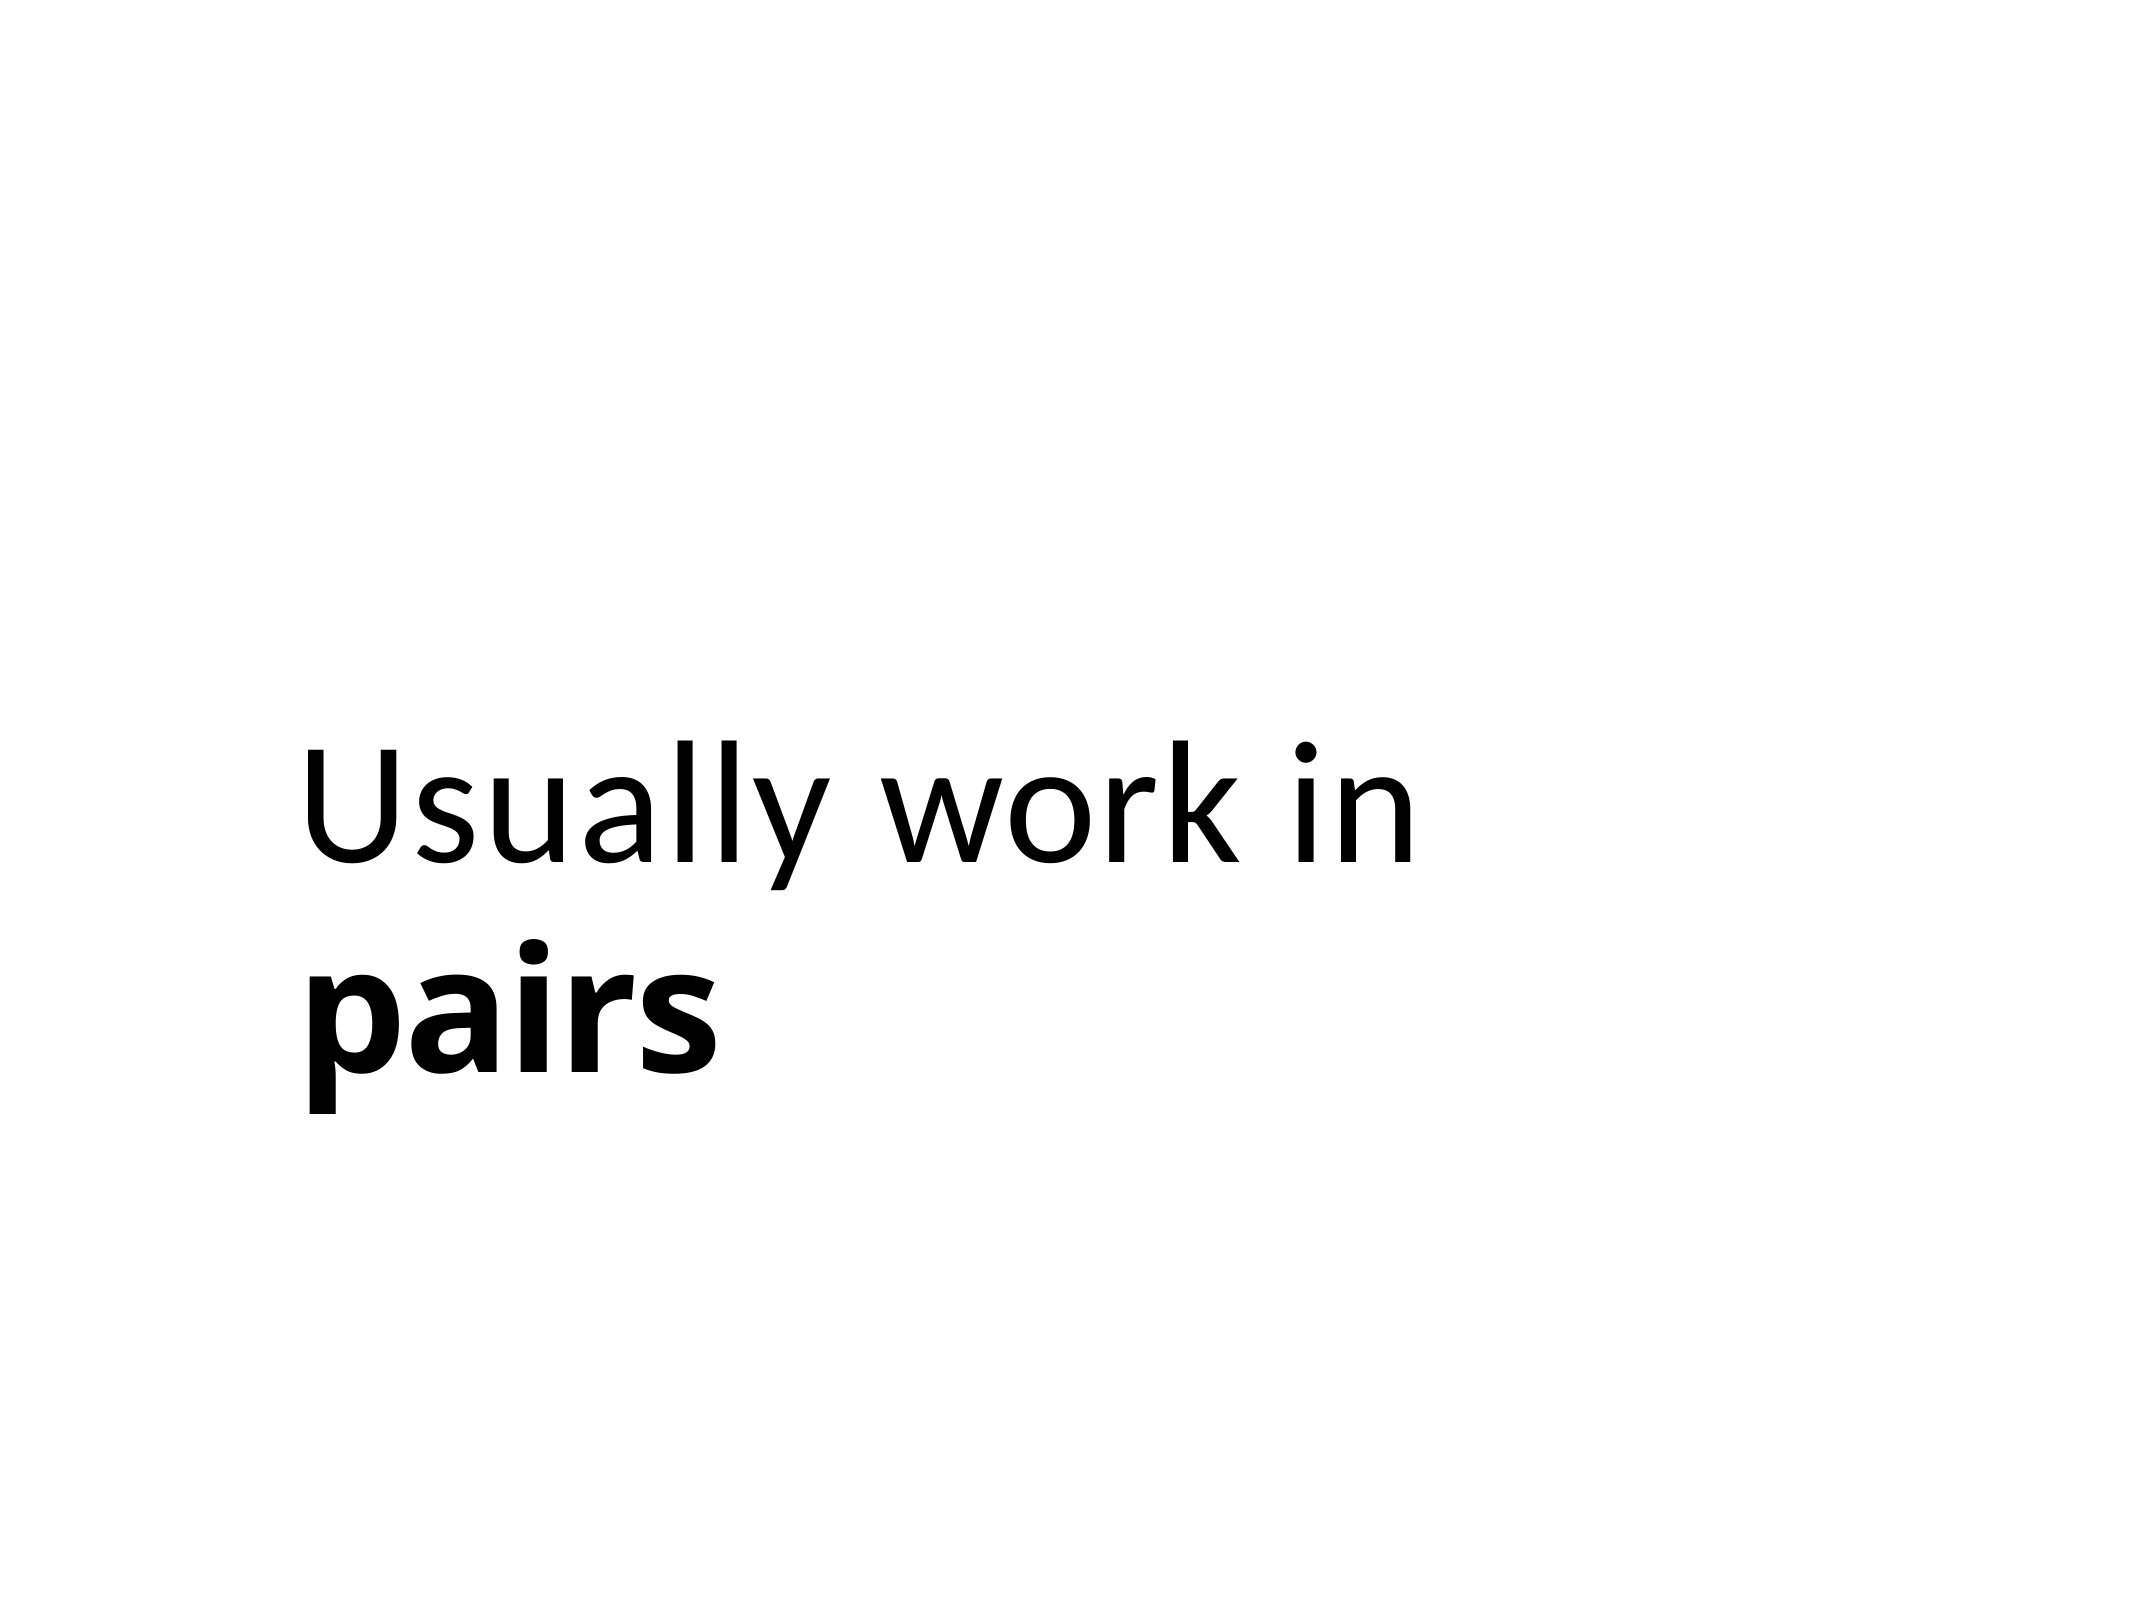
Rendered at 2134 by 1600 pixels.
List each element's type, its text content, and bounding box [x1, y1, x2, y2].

title Usually work in pairs [294, 685, 1838, 1108]
